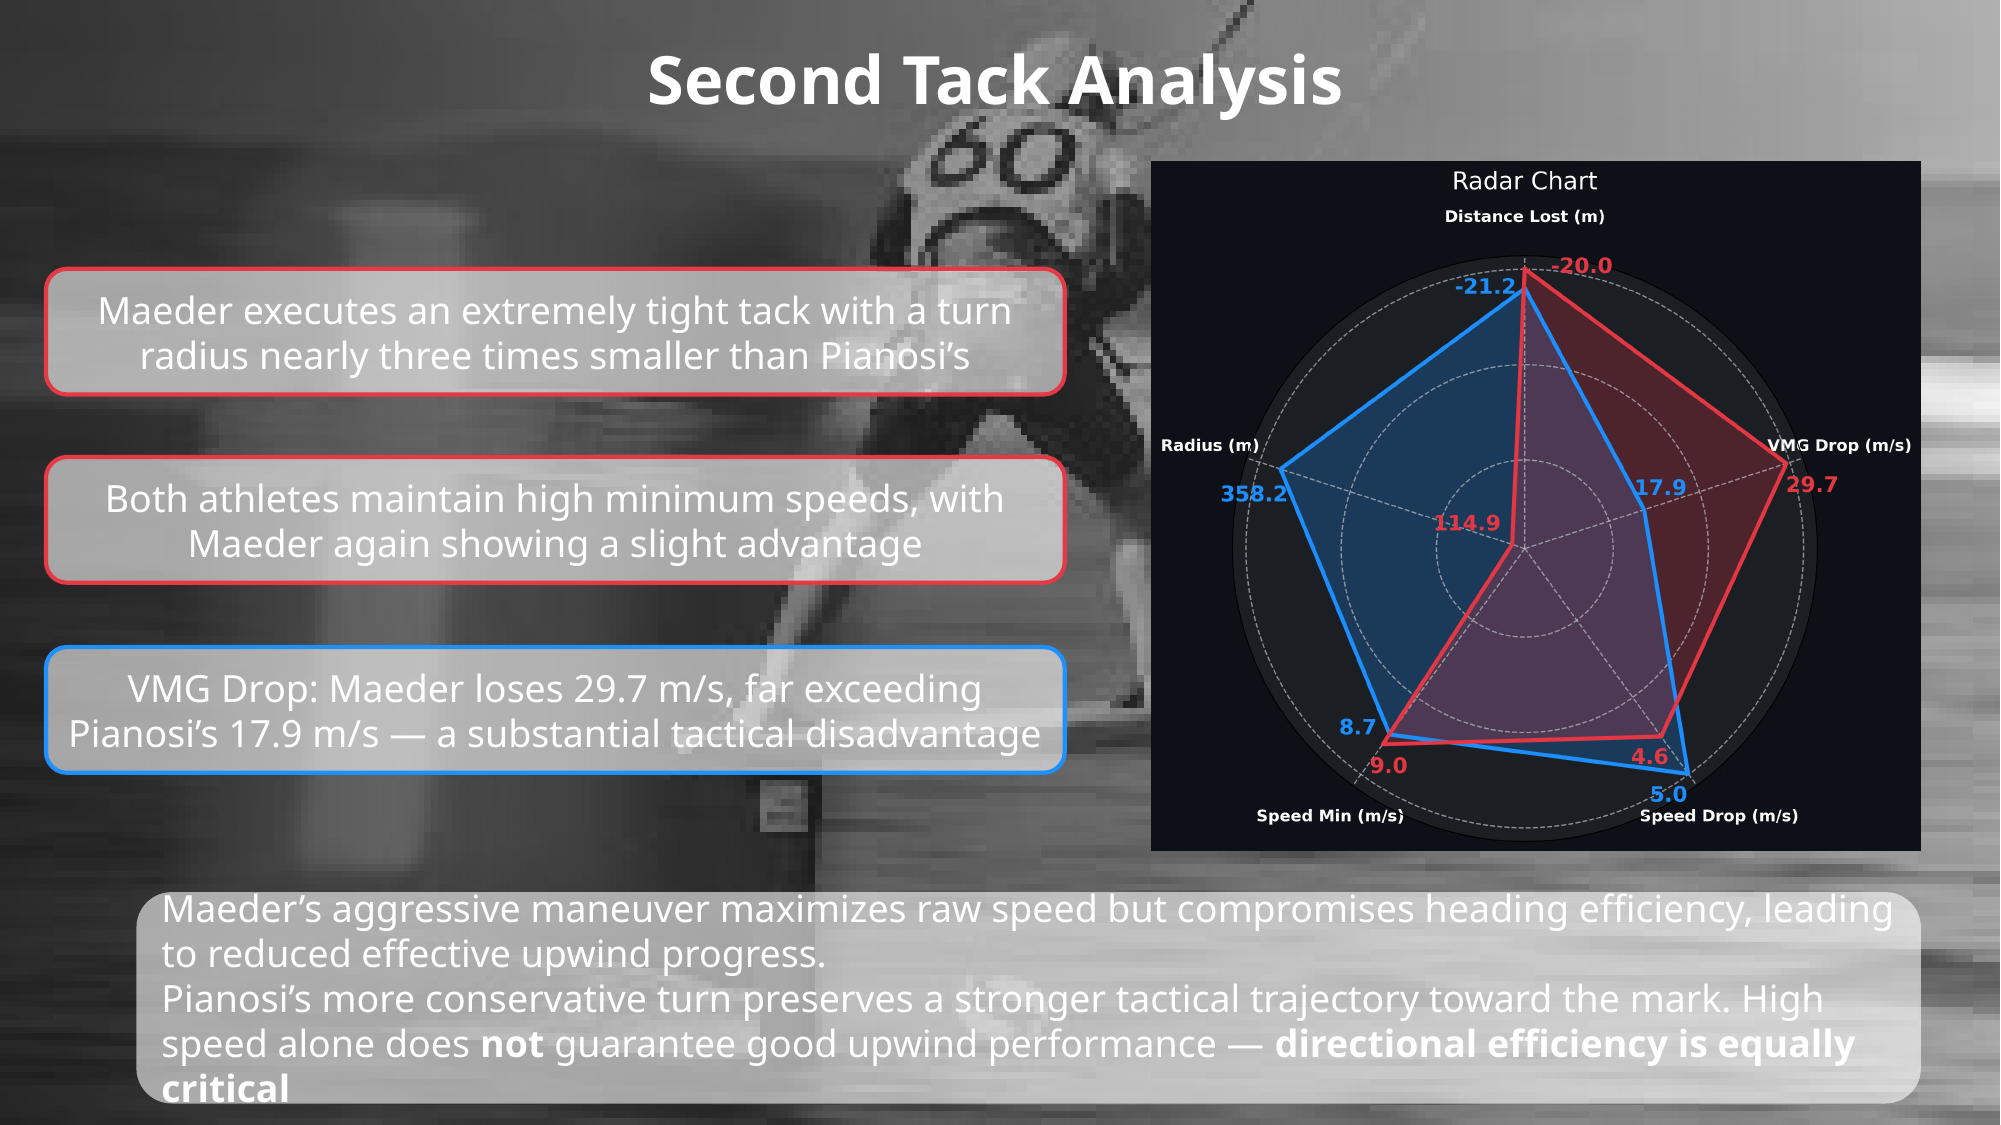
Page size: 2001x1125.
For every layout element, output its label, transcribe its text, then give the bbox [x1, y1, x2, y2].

text_box Both athletes maintain high minimum speeds, with Maeder again showing a slight advantage [44, 455, 1067, 585]
text_box Maeder’s aggressive maneuver maximizes raw speed but compromises heading efficiency, leading to reduced effective upwind progress. Pianosi’s more conservative turn preserves a stronger tactical trajectory toward the mark. High speed alone does not guarantee good upwind performance — directional efficiency is equally critical [134, 890, 1923, 1106]
picture [1151, 161, 1922, 851]
text_box VMG Drop: Maeder loses 29.7 m/s, far exceeding Pianosi’s 17.9 m/s — a substantial tactical disadvantage [44, 645, 1067, 775]
text_box Second Tack Analysis [632, 30, 1368, 125]
text_box Maeder executes an extremely tight tack with a turn radius nearly three times smaller than Pianosi’s [44, 267, 1067, 397]
text_box [0, 0, 2000, 1125]
